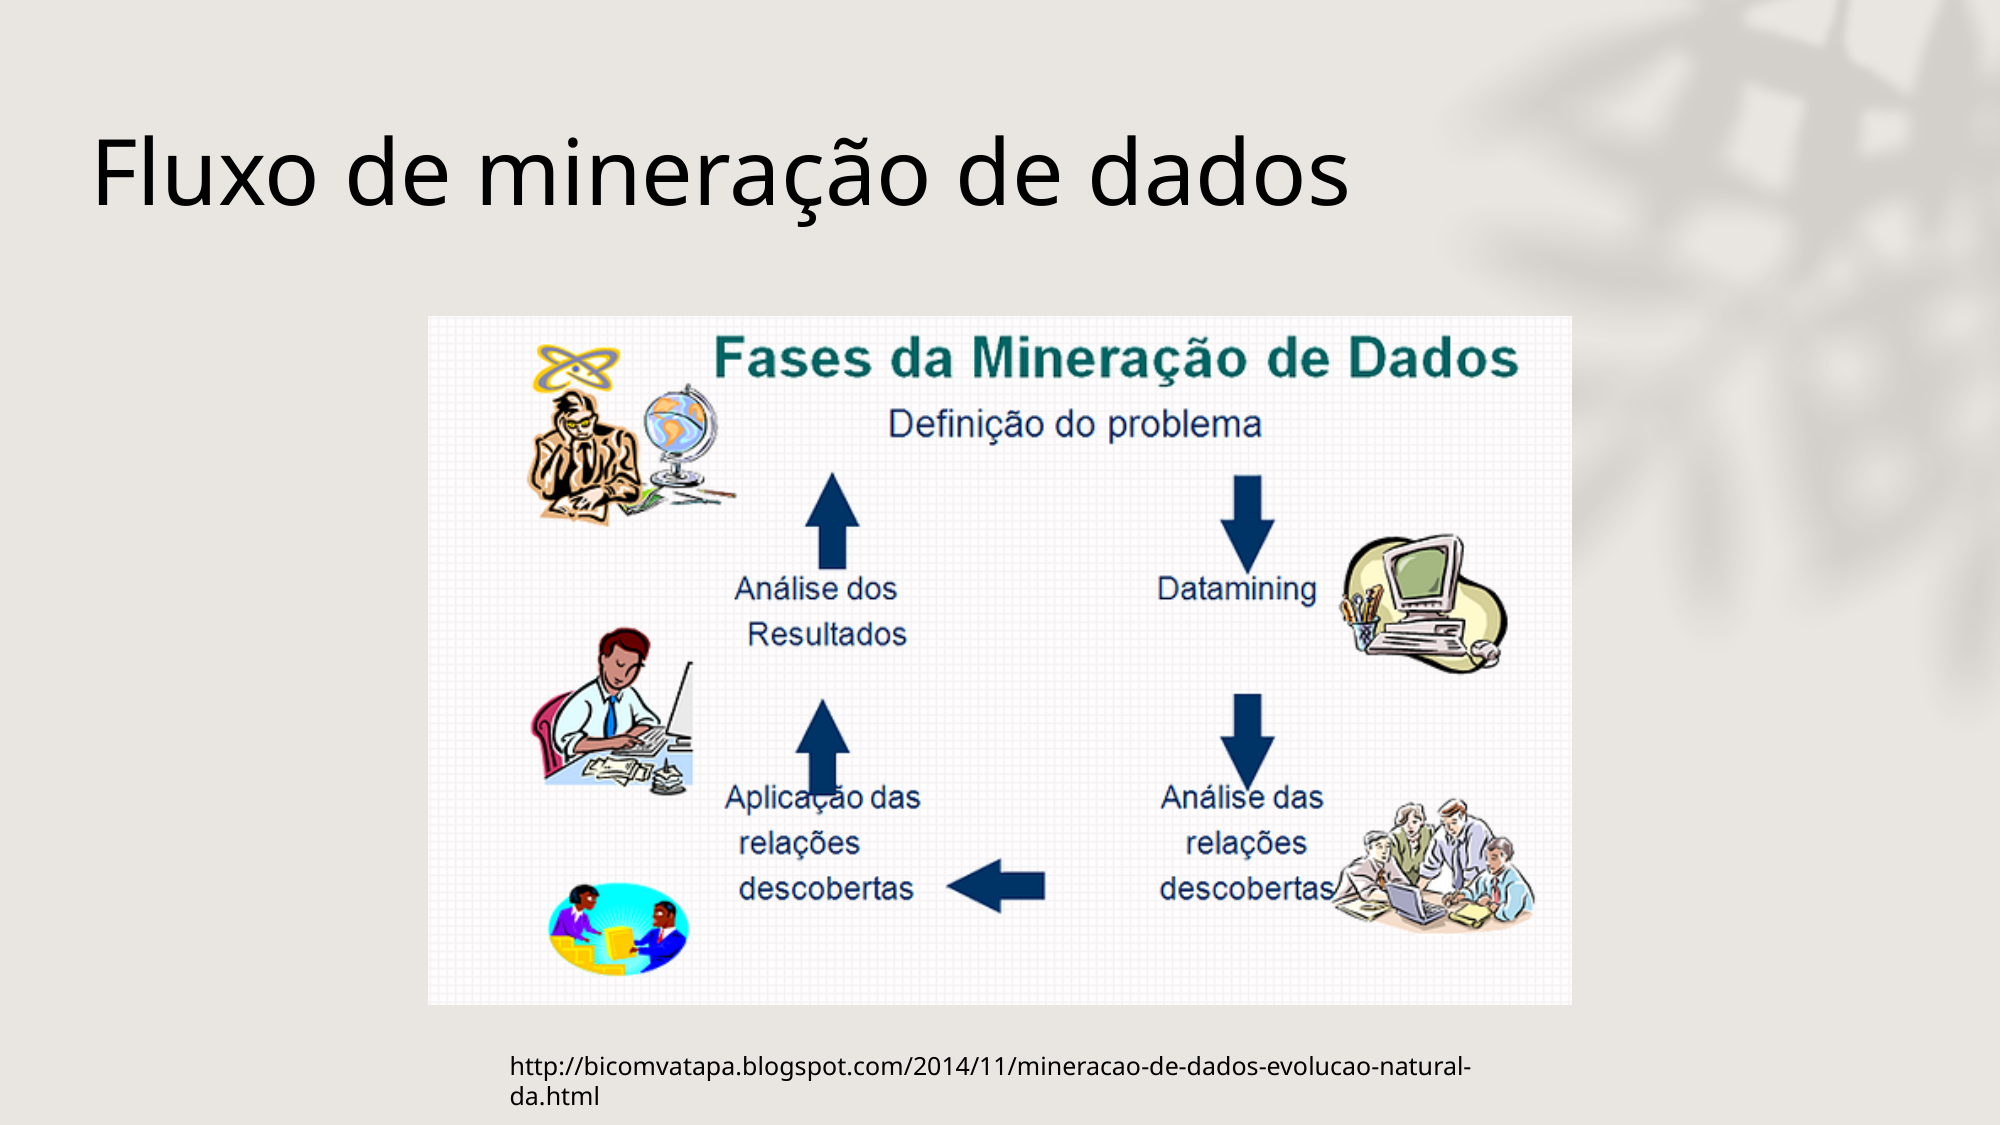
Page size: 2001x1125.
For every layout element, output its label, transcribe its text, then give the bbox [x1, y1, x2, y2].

text_box http://bicomvatapa.blogspot.com/2014/11/mineracao-de-dados-evolucao-natural-da.html [494, 1043, 1572, 1119]
title Fluxo de mineração de dados [75, 60, 1863, 278]
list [427, 316, 1572, 1005]
